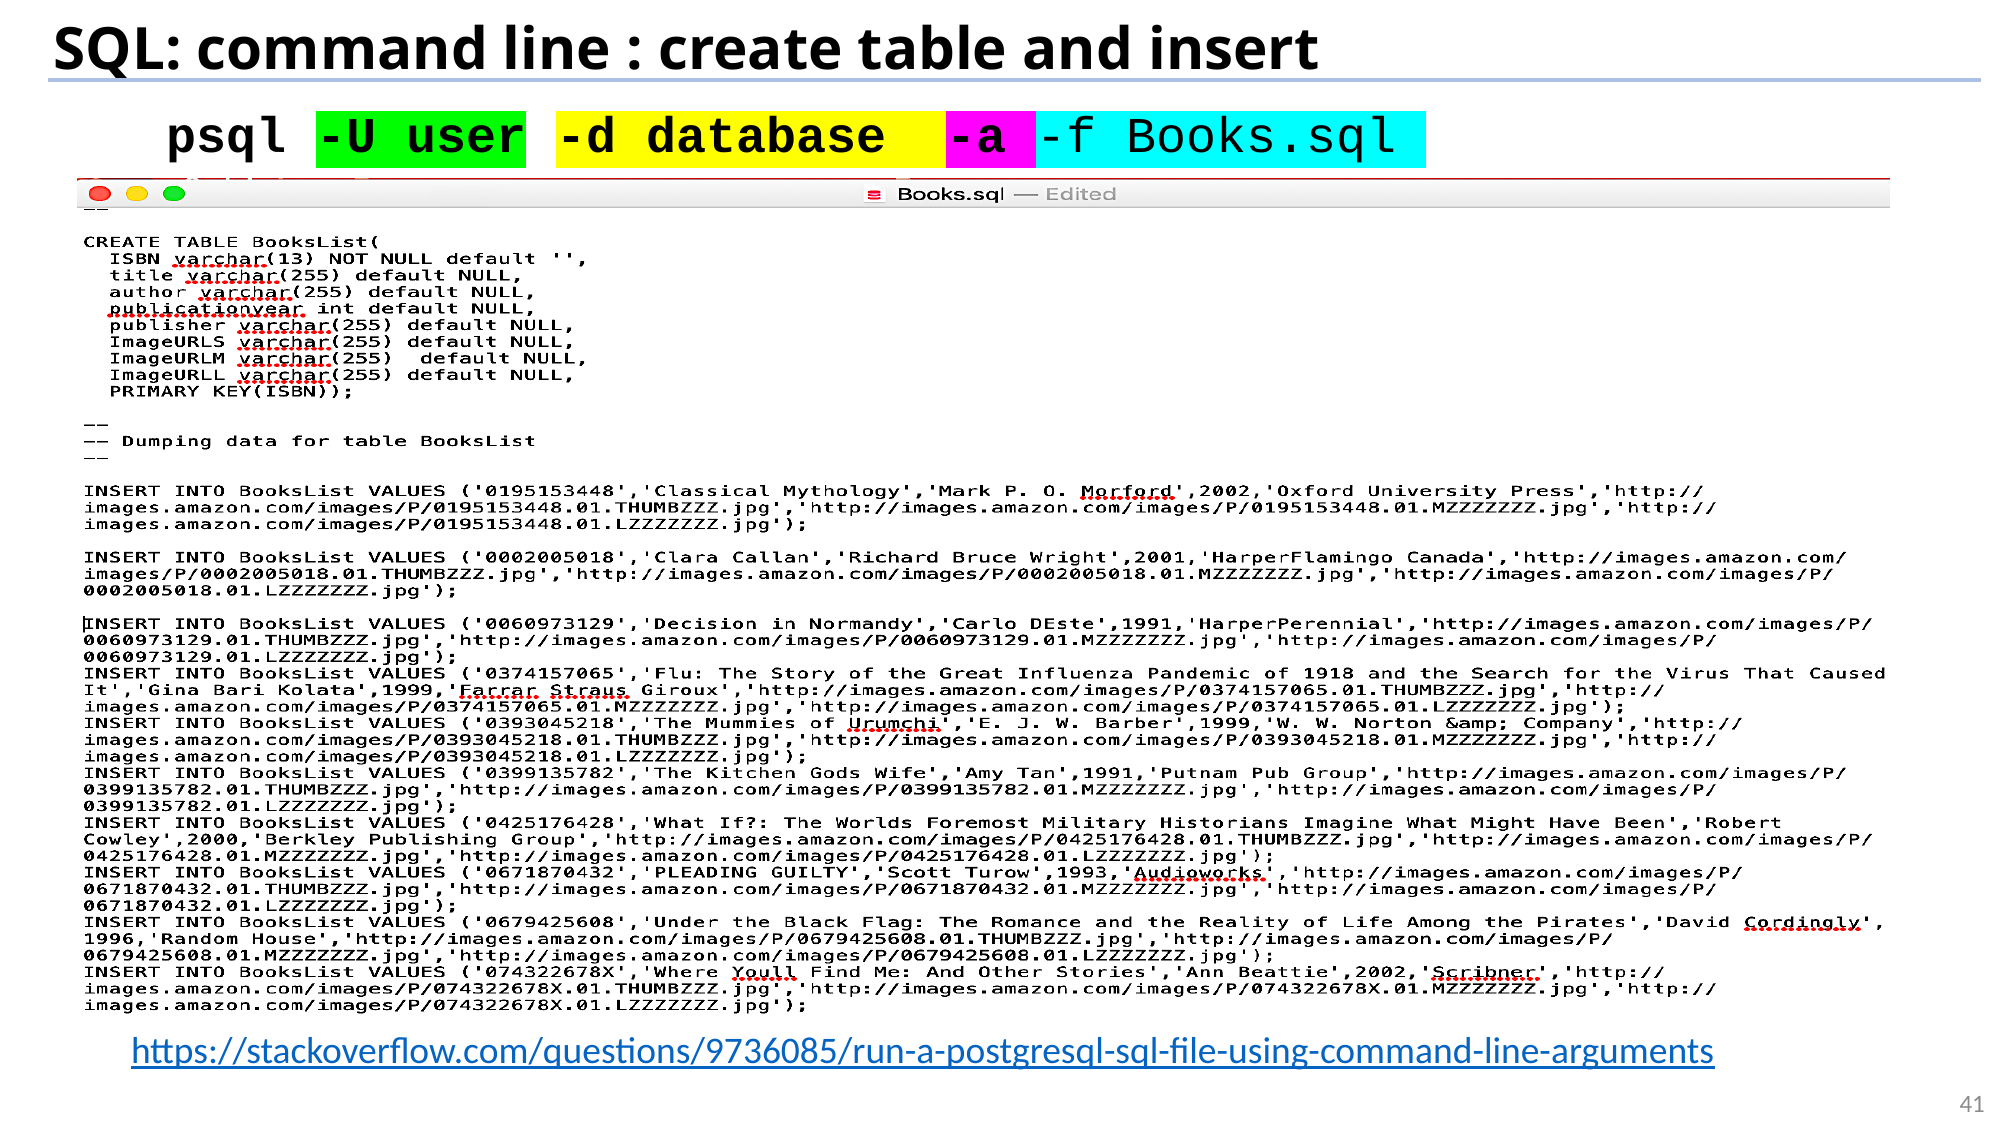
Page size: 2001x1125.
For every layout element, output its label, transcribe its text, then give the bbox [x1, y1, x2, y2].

picture [77, 178, 1923, 1016]
text_box psql -U user -d database -a -f Books.sql [151, 95, 1795, 178]
text_box SQL: command line : create table and insert [38, 6, 1808, 96]
text_box https://stackoverflow.com/questions/9736085/run-a-postgresql-sql-file-using-command-line-arguments [116, 1018, 1731, 1124]
slide_number 41 [1550, 1083, 2000, 1122]
